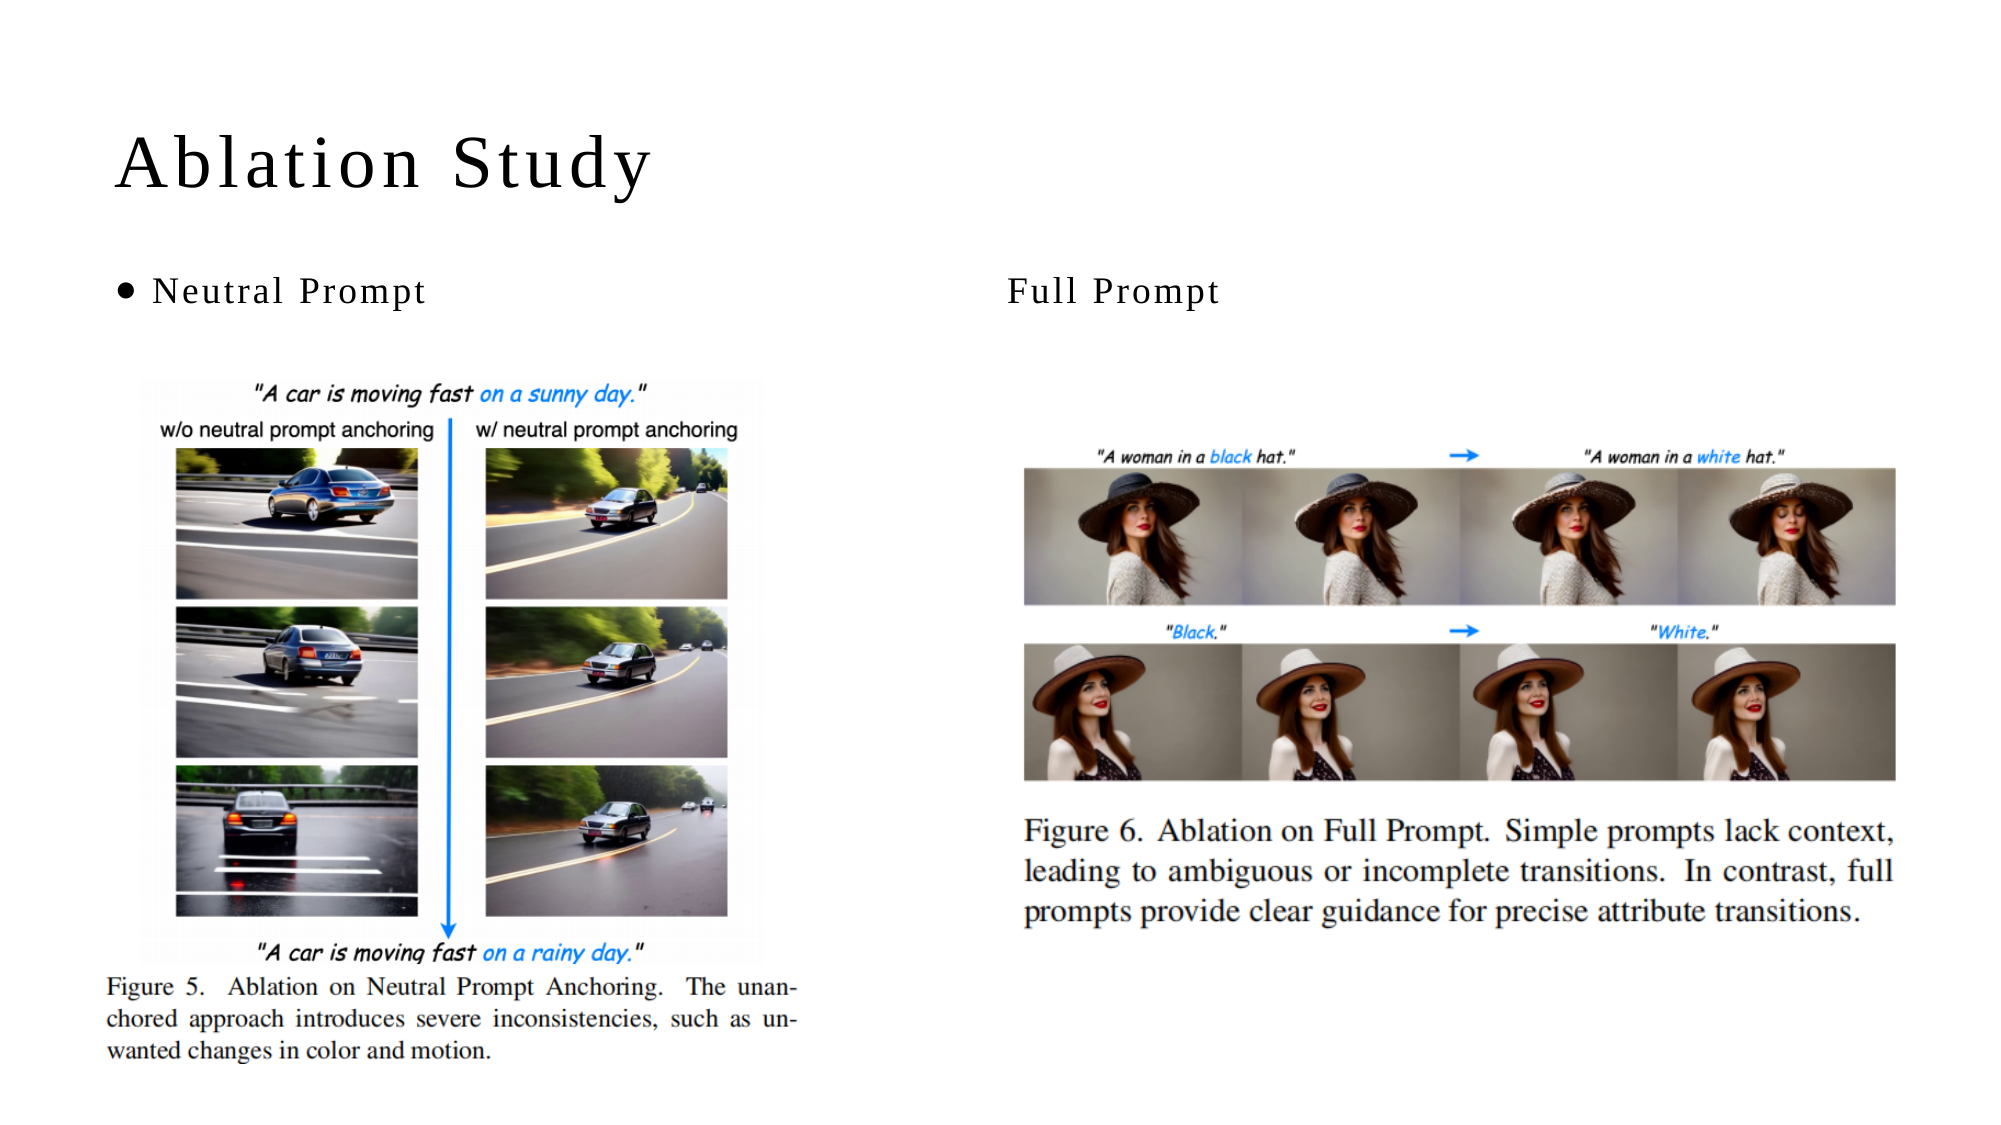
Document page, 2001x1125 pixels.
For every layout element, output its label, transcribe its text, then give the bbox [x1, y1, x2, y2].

title Ablation Study [99, 99, 1900, 216]
picture [1016, 445, 1900, 931]
picture [87, 379, 823, 1065]
list Neutral Prompt Full Prompt [99, 244, 1900, 1026]
